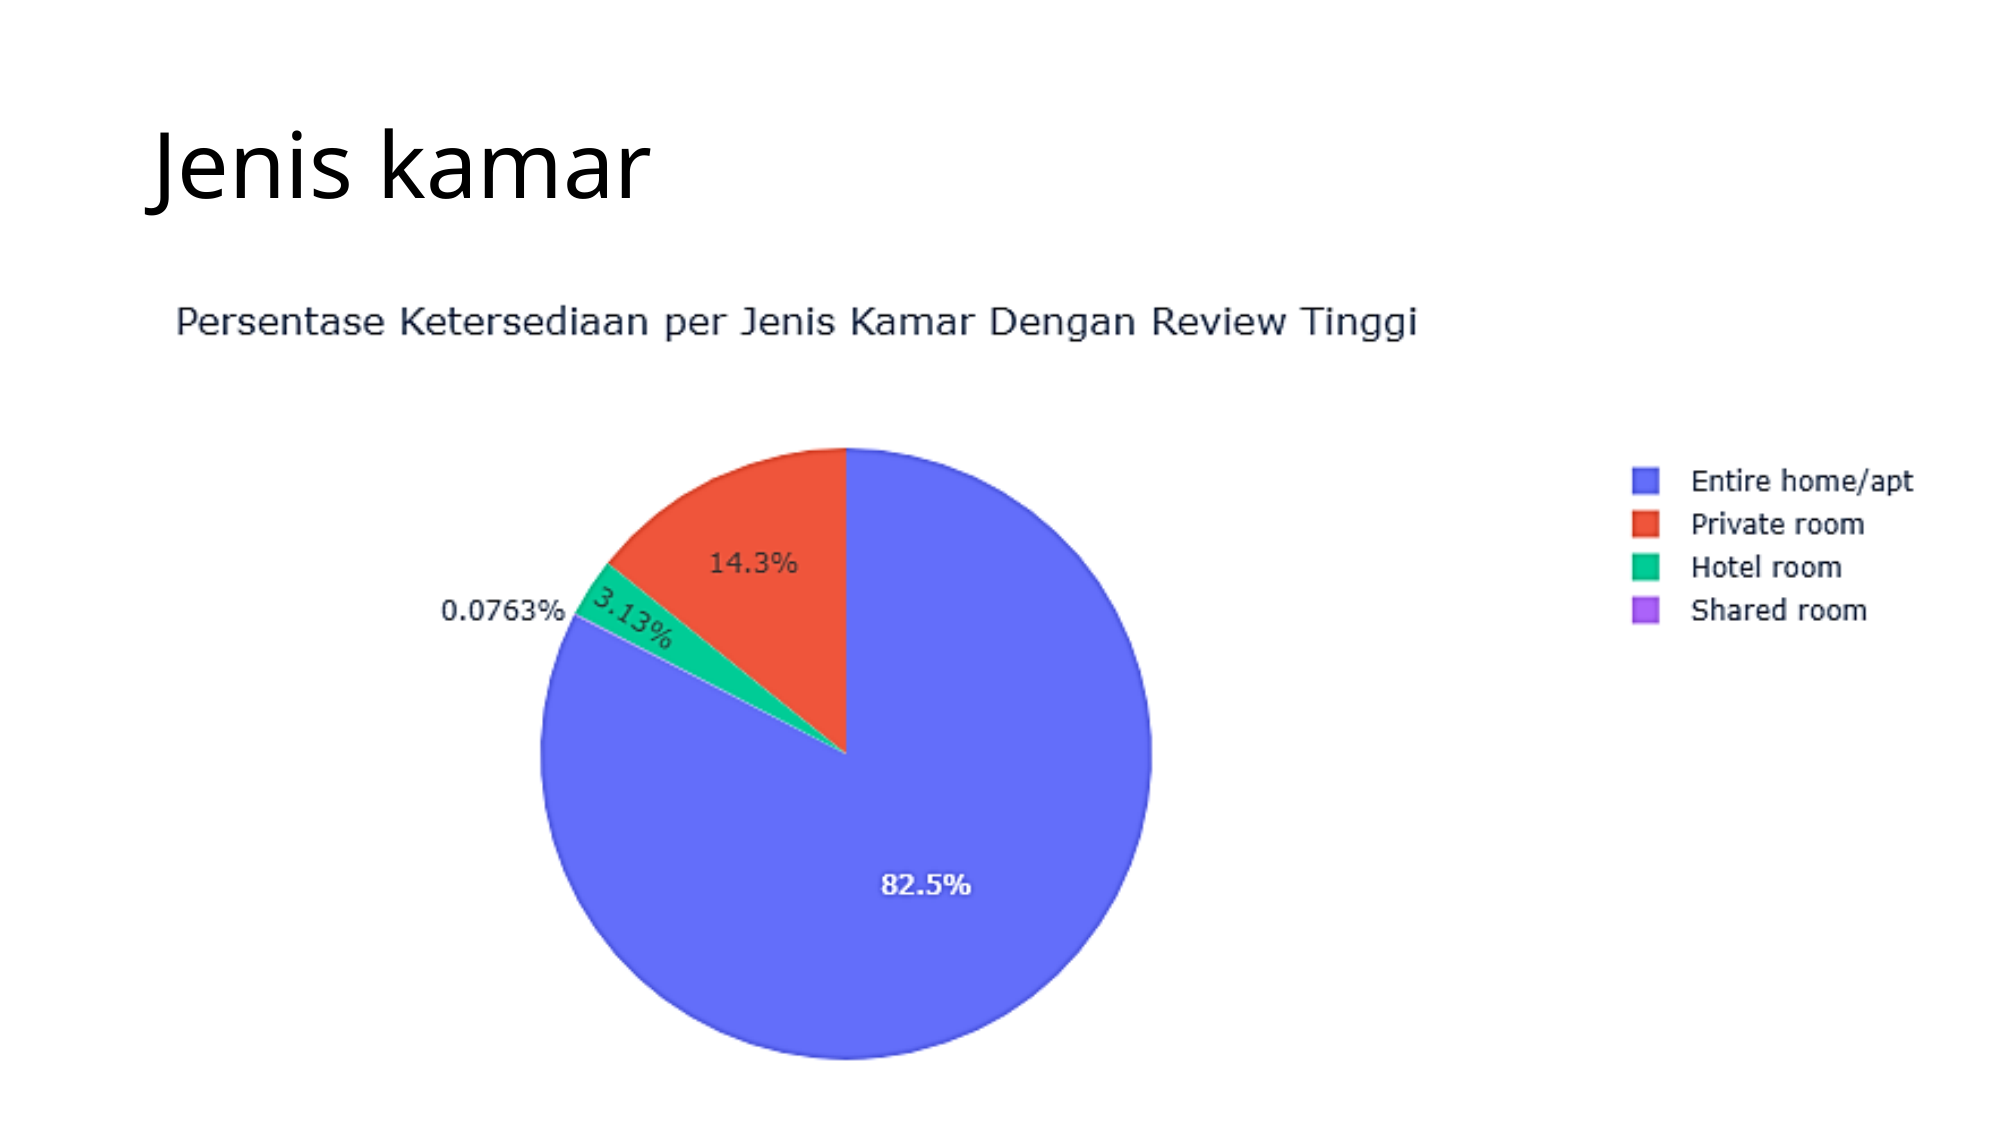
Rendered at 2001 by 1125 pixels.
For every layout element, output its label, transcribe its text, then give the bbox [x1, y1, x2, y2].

title Jenis kamar [137, 59, 1863, 221]
picture [0, 221, 2000, 1125]
